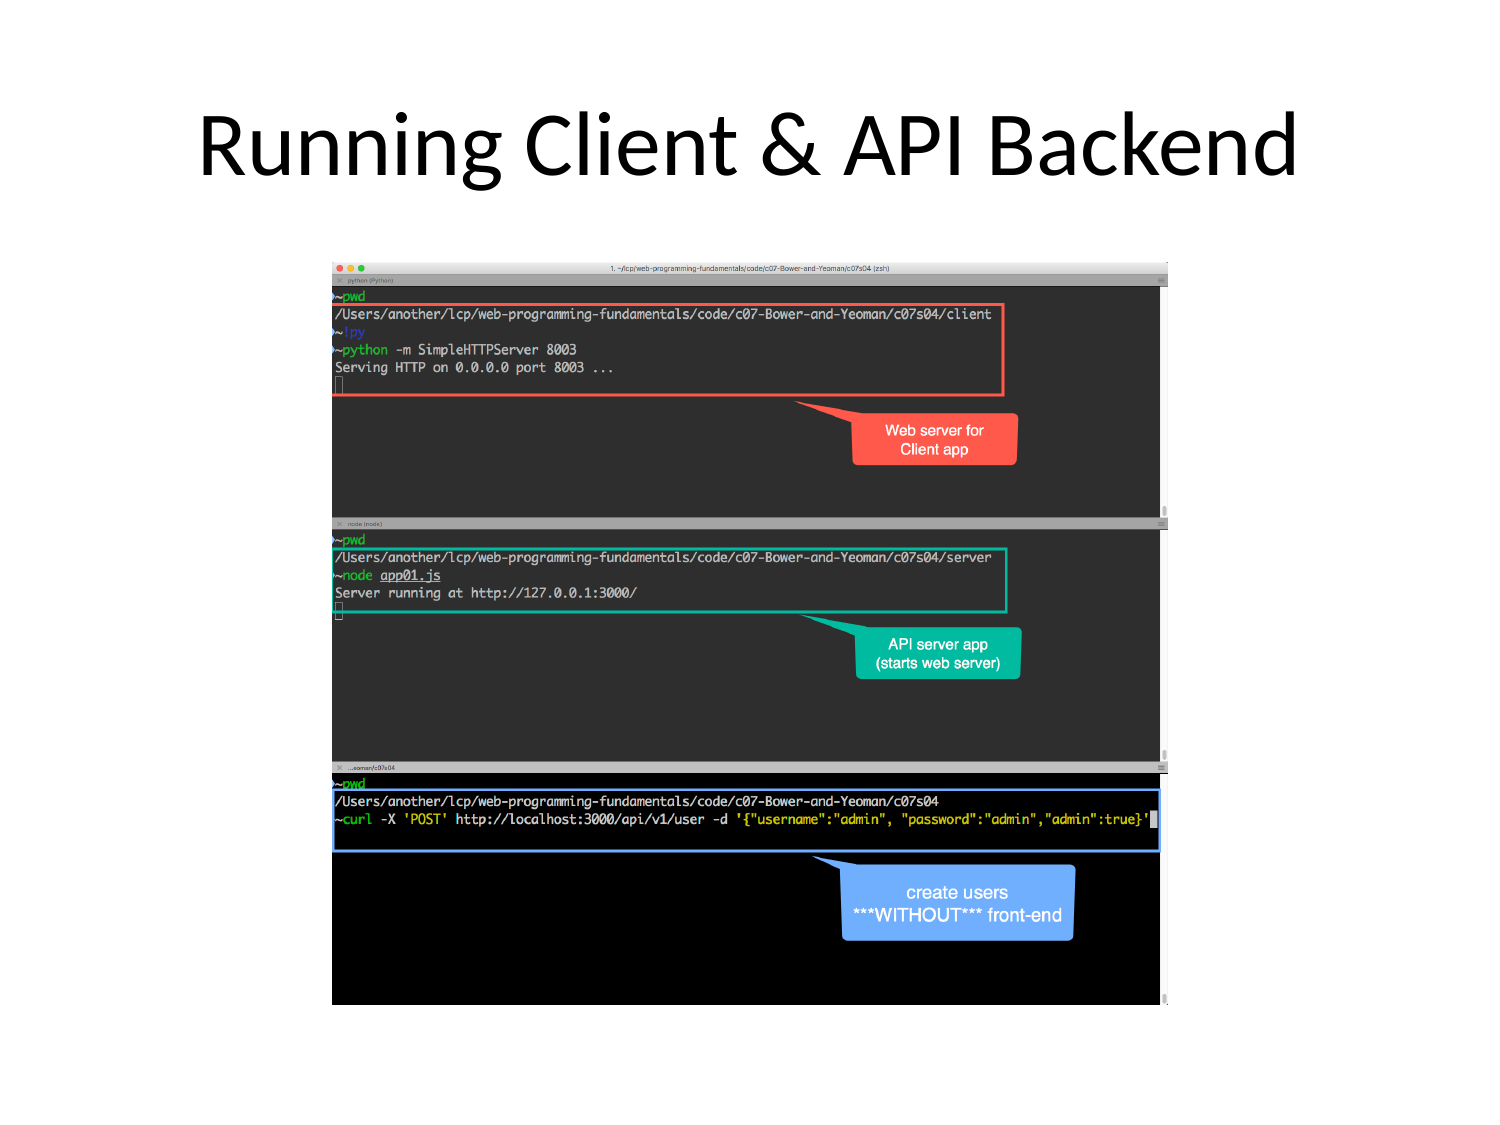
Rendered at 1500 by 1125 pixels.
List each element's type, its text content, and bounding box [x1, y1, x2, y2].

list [74, 262, 1426, 1006]
title Running Client & API Backend [75, 45, 1425, 233]
